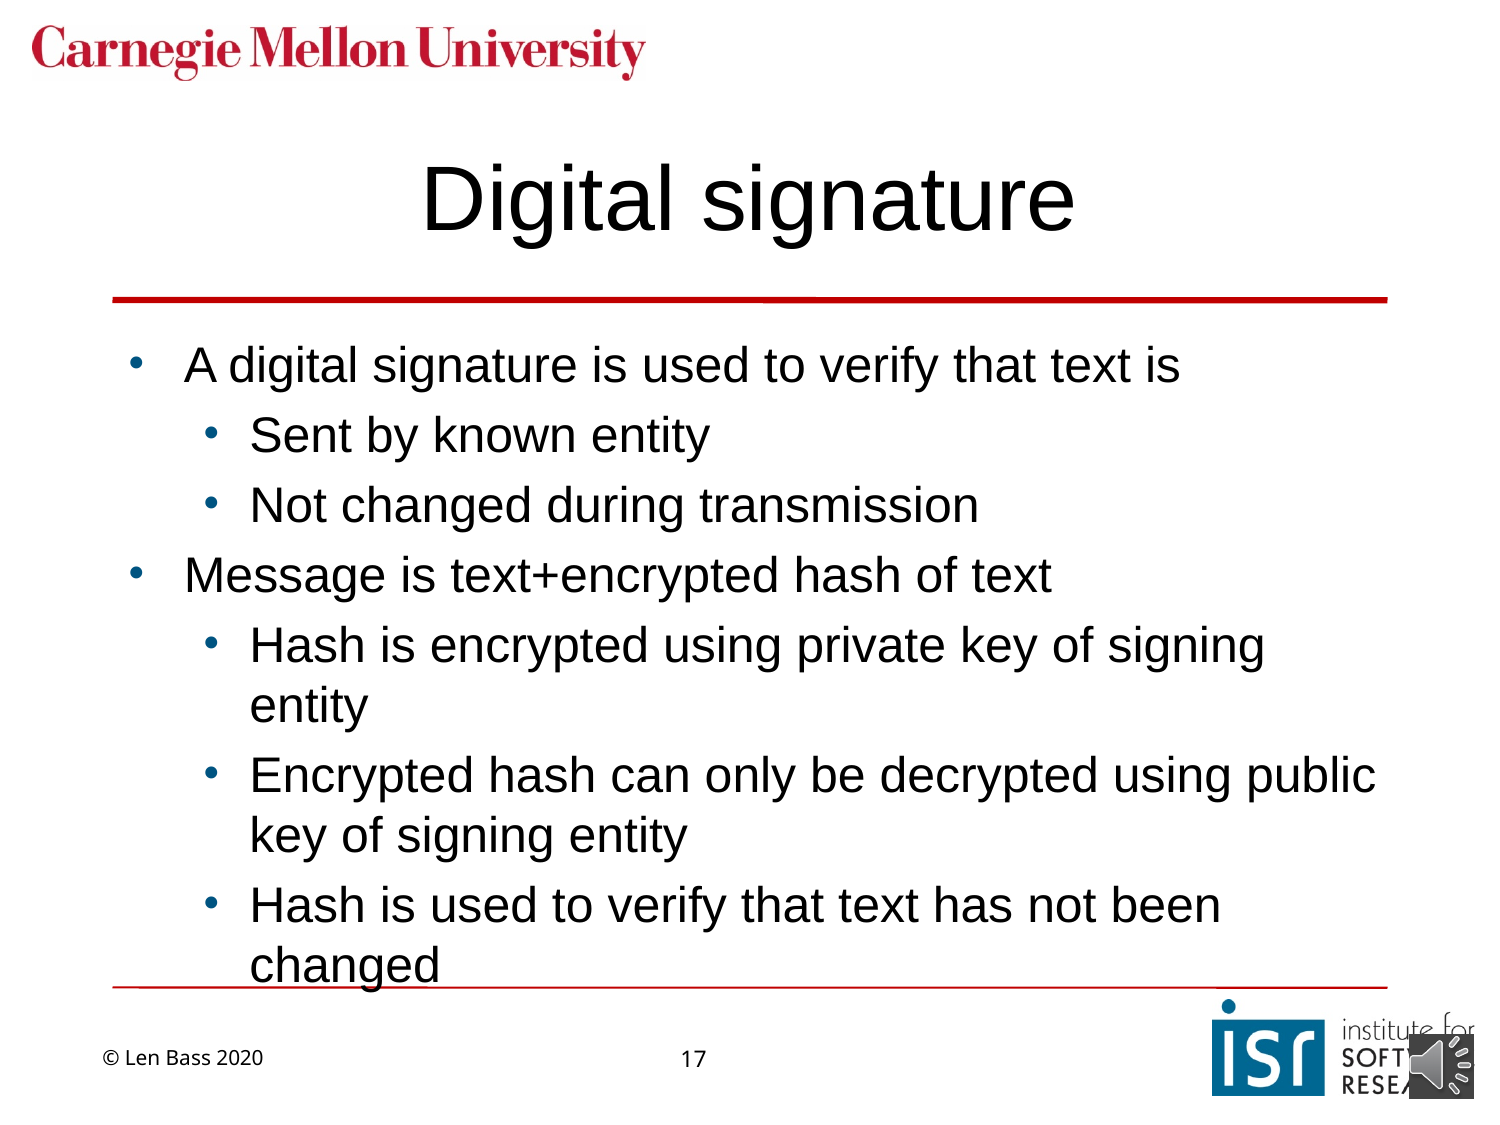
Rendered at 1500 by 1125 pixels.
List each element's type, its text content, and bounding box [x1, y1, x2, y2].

picture [1247, 1030, 1280, 1087]
picture [1212, 999, 1476, 1101]
picture [1225, 1031, 1233, 1086]
picture [1293, 1031, 1314, 1086]
list A digital signature is used to verify that text is Sent by known entity Not changed during transmission Message is text+encrypted hash of text Hash is encrypted using private key of signing entity Encrypted hash can only be decrypted using public key of signing entity Hash is used to verify that text has not been changed [112, 324, 1413, 988]
picture [32, 25, 646, 81]
title Digital signature [112, 99, 1388, 288]
